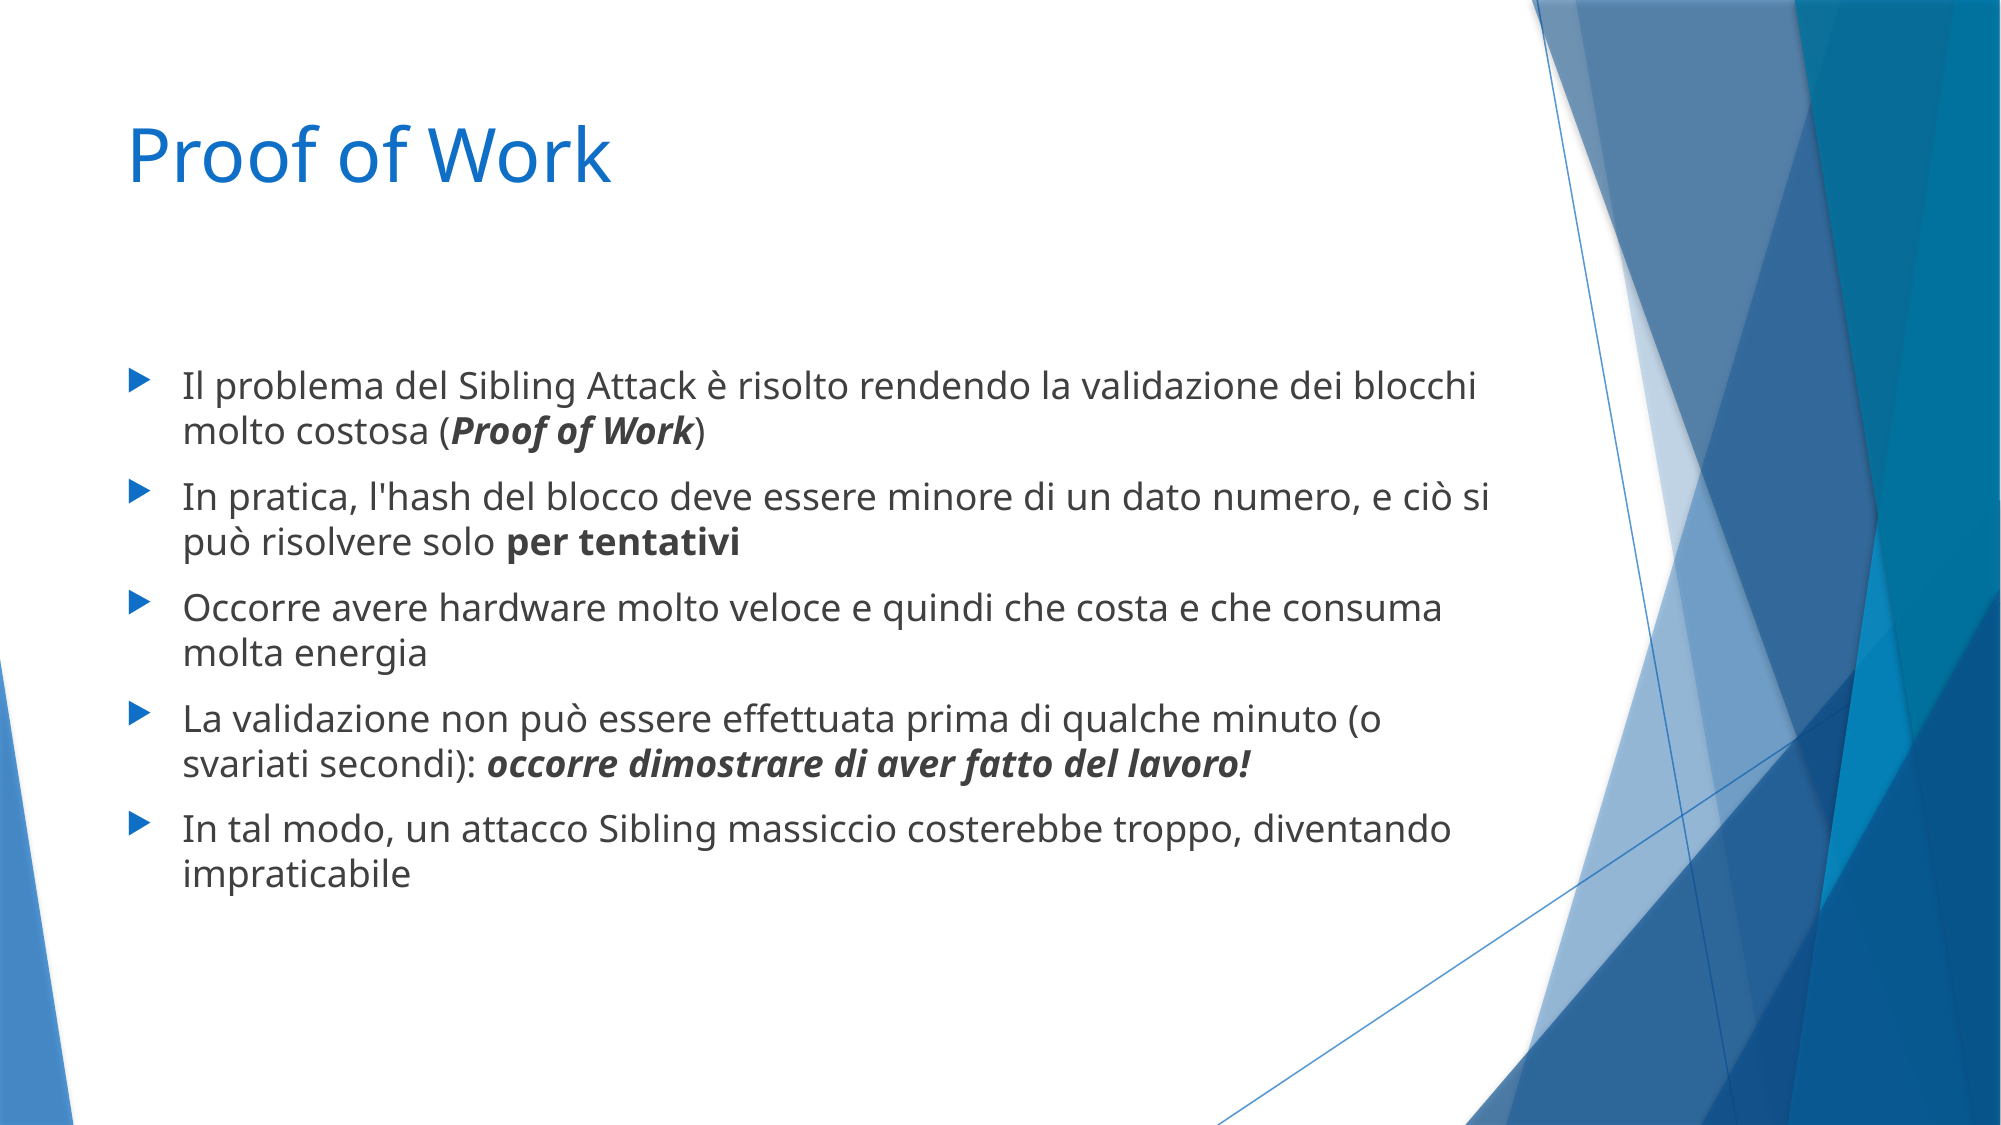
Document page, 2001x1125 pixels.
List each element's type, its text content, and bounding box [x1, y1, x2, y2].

list Il problema del Sibling Attack è risolto rendendo la validazione dei blocchi molto costosa (Proof of Work) In pratica, l'hash del blocco deve essere minore di un dato numero, e ciò si può risolvere solo per tentativi Occorre avere hardware molto veloce e quindi che costa e che consuma molta energia La validazione non può essere effettuata prima di qualche minuto (o svariati secondi): occorre dimostrare di aver fatto del lavoro! In tal modo, un attacco Sibling massiccio costerebbe troppo, diventando impraticabile [111, 354, 1522, 992]
title Proof of Work [111, 99, 1522, 317]
